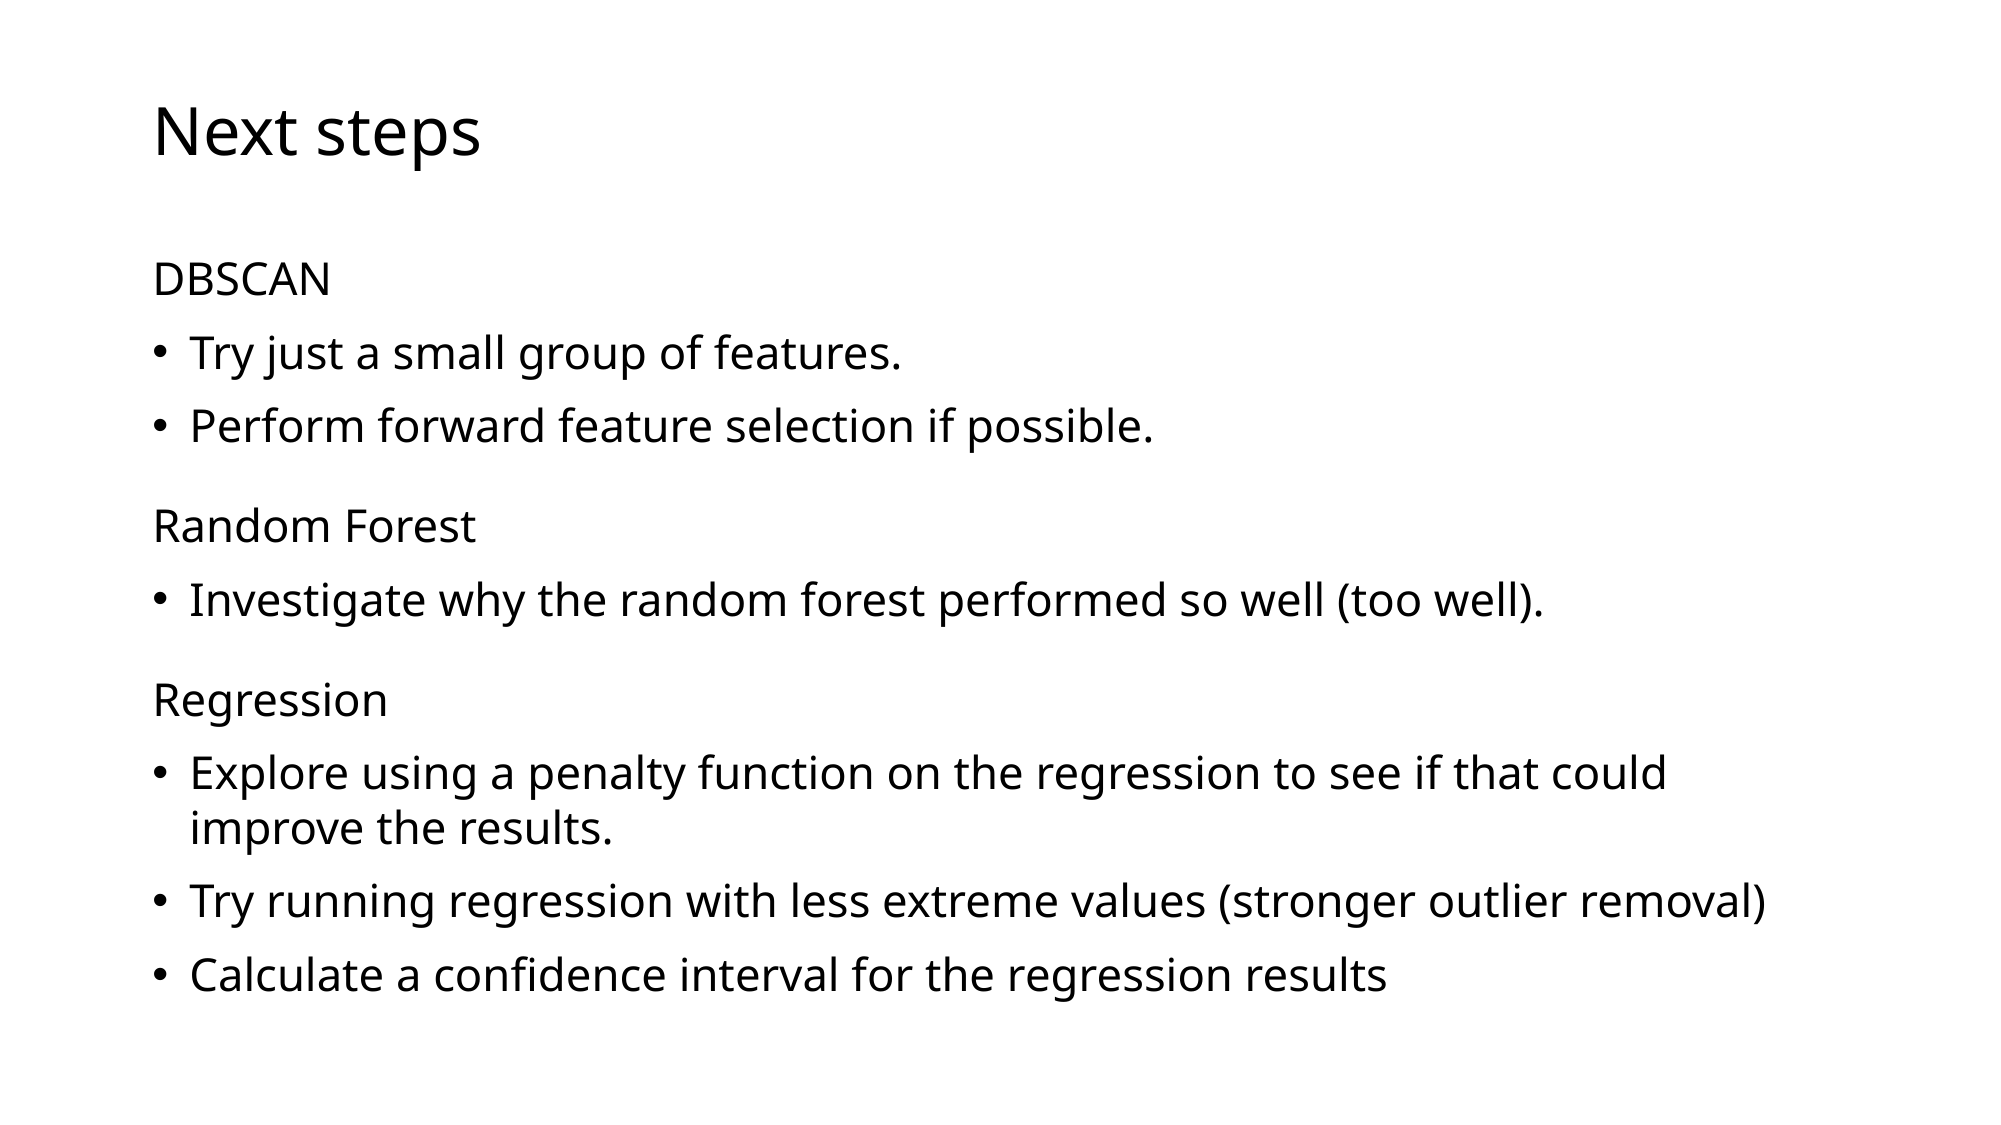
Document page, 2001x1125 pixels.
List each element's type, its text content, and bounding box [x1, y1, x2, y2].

title Next steps [137, 59, 1863, 209]
list DBSCAN Try just a small group of features. Perform forward feature selection if possible. Random Forest Investigate why the random forest performed so well (too well). Regression Explore using a penalty function on the regression to see if that could improve the results. Try running regression with less extreme values (stronger outlier removal) Calculate a confidence interval for the regression results [137, 242, 1863, 1014]
